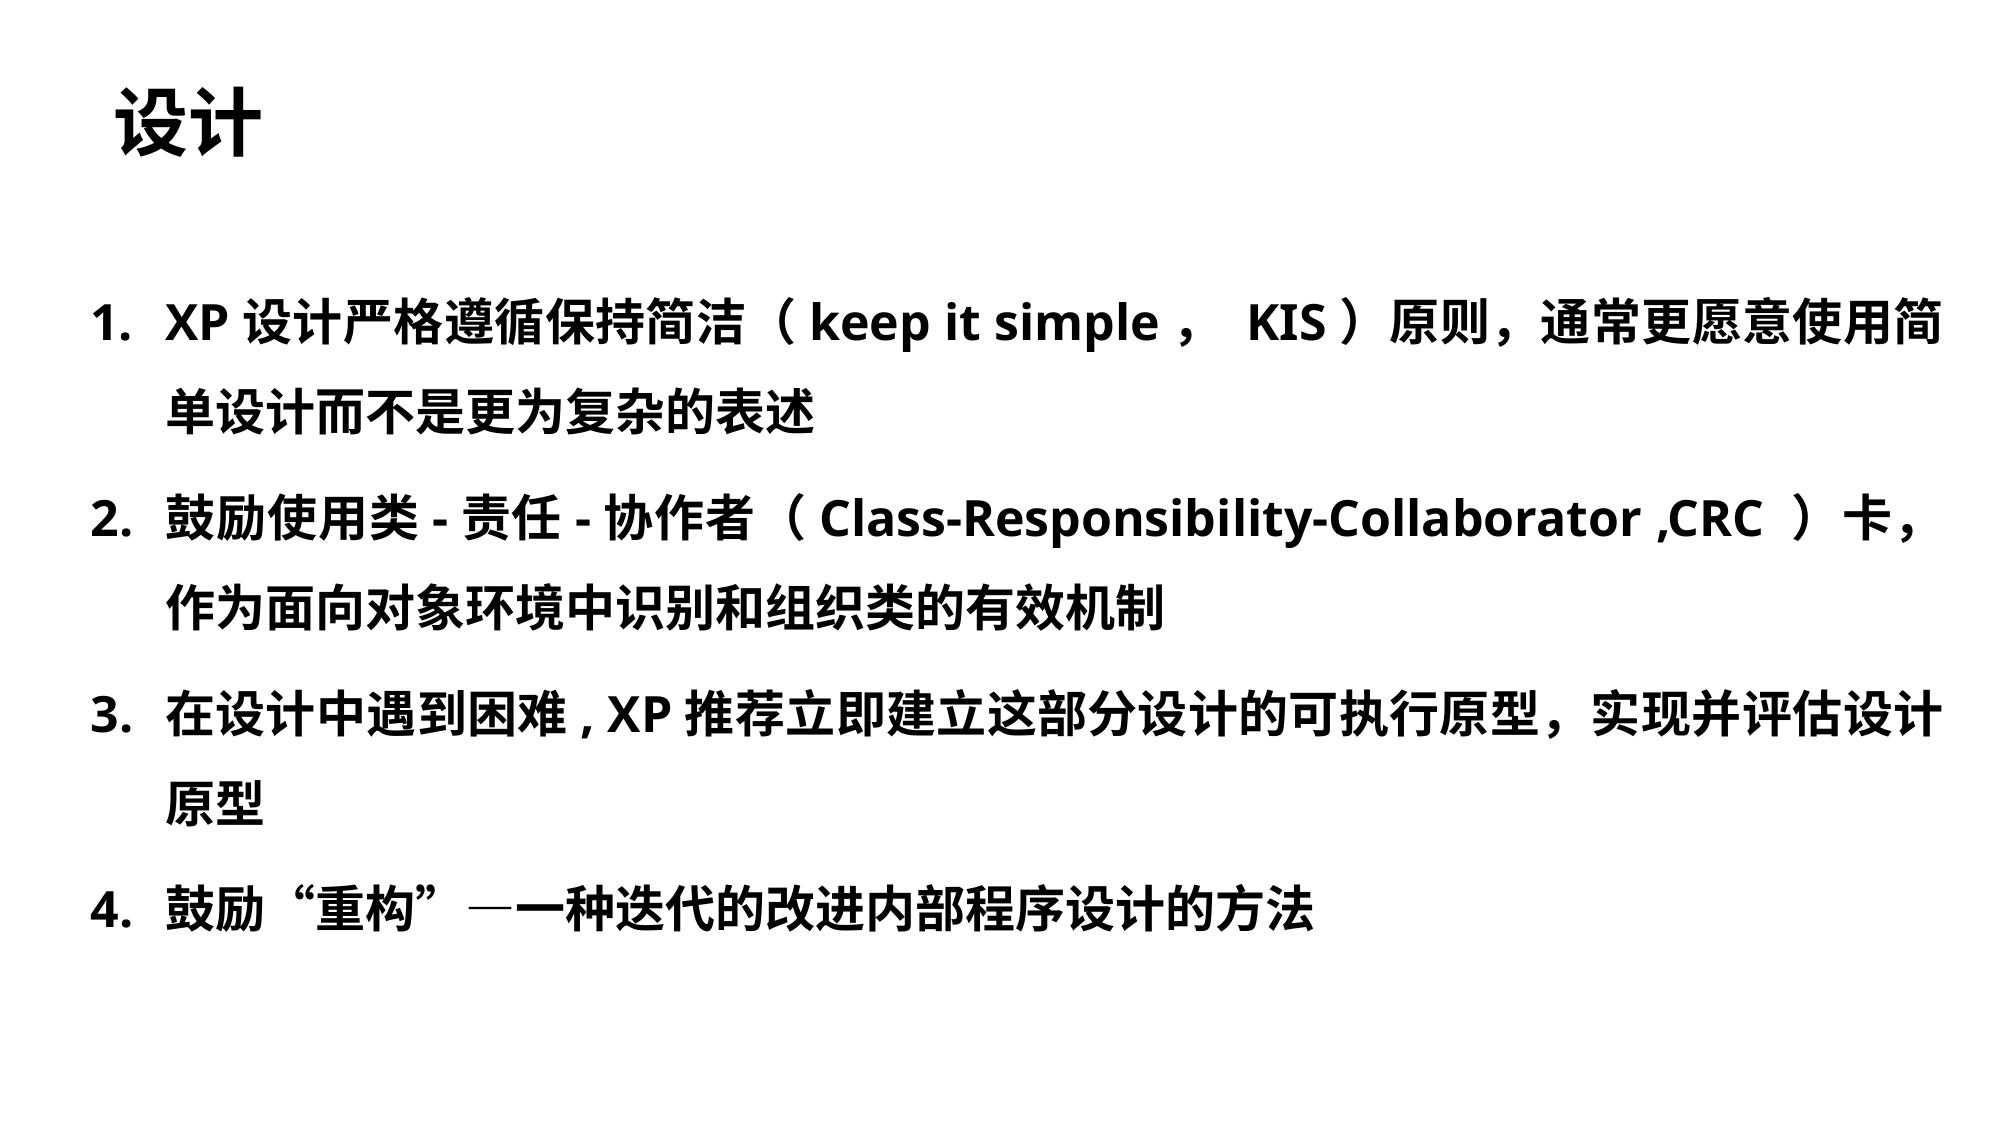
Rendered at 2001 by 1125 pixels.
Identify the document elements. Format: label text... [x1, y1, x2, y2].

text_box XP设计严格遵循保持简洁（keep it simple， KIS）原则，通常更愿意使用简单设计而不是更为复杂的表述 鼓励使用类-责任-协作者（Class-Responsibility-Collaborator ,CRC ）卡，作为面向对象环境中识别和组织类的有效机制 在设计中遇到困难, XP推荐立即建立这部分设计的可执行原型，实现并评估设计原型 鼓励“重构”—一种迭代的改进内部程序设计的方法 [75, 253, 1959, 873]
text_box 设计 [98, 22, 1519, 175]
text_box [98, 242, 1982, 861]
